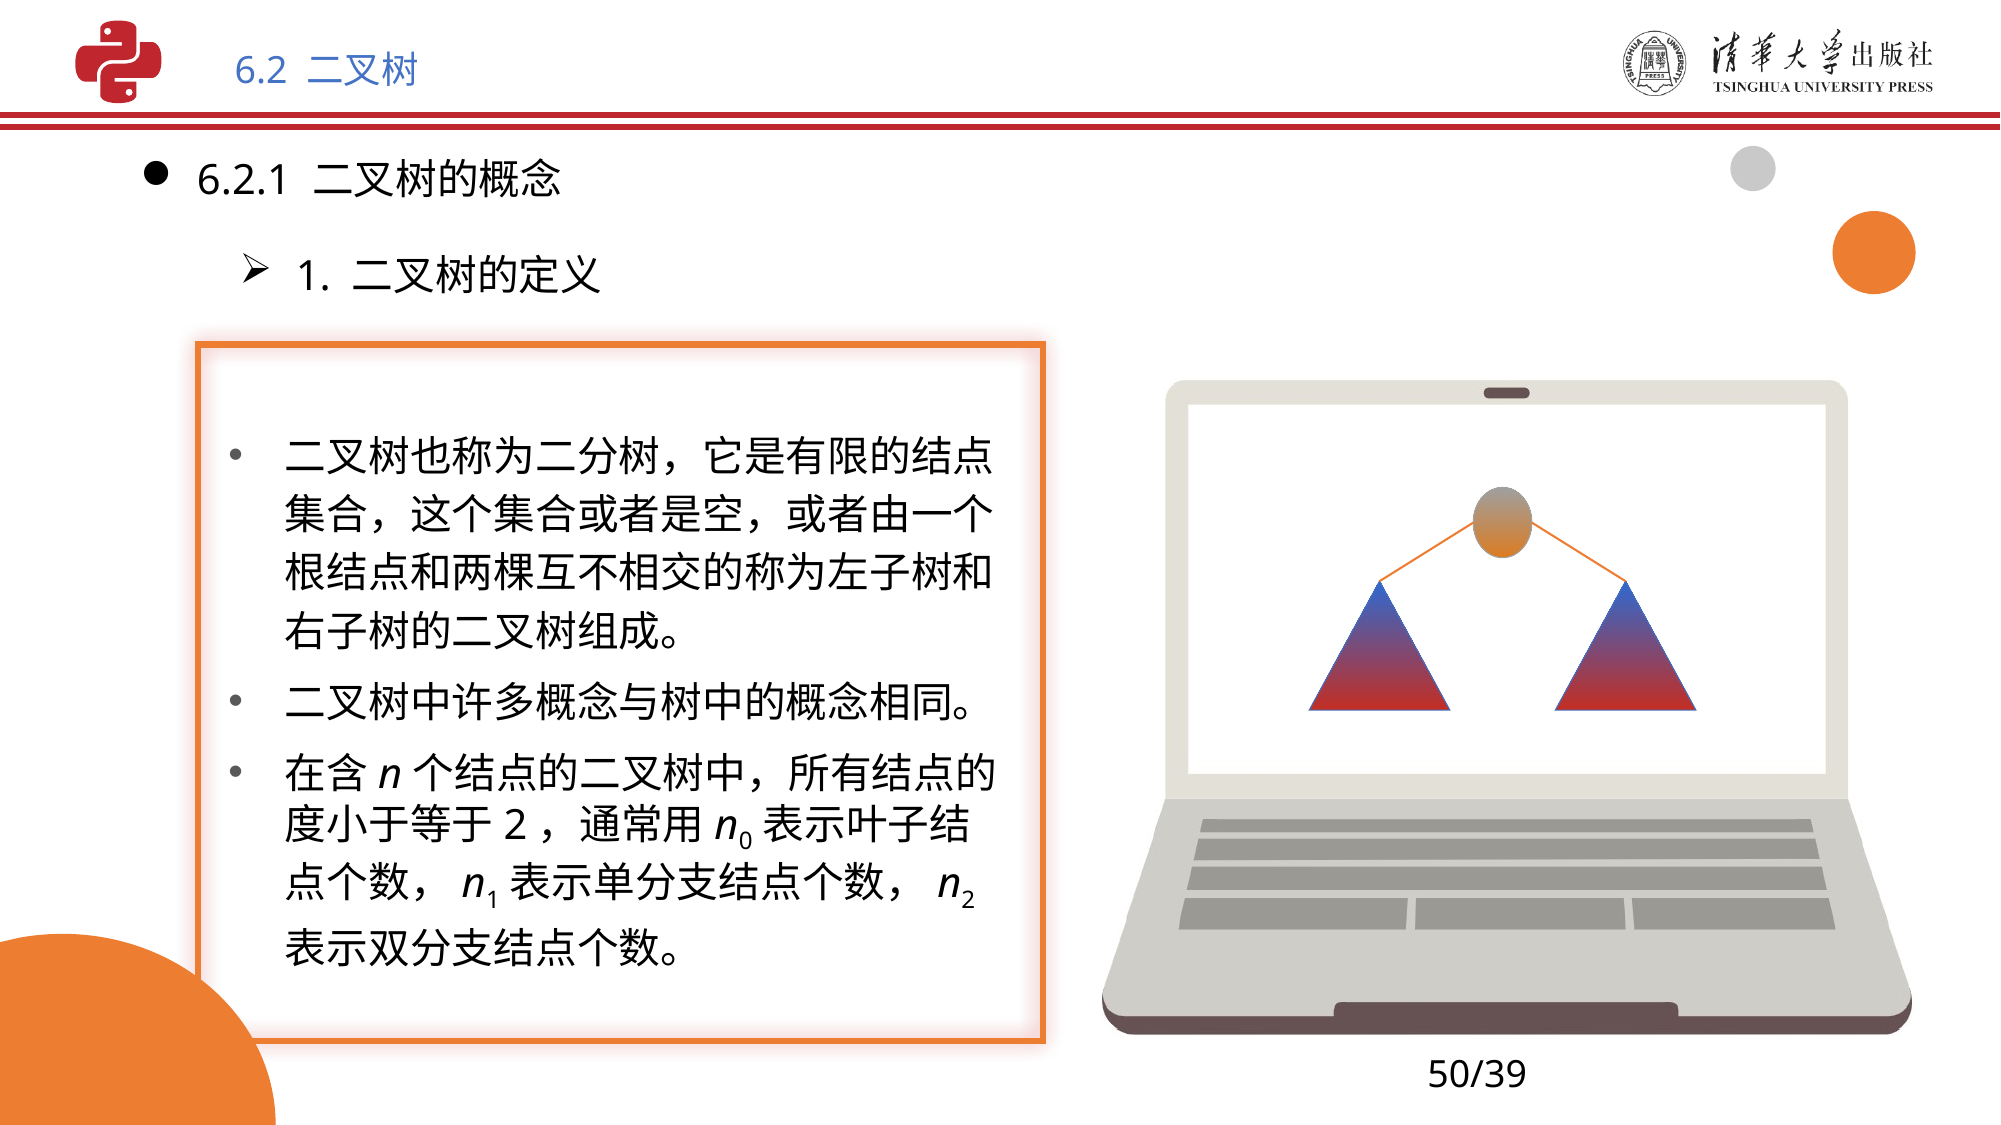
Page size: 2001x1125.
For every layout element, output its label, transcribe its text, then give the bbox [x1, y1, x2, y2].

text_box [1309, 487, 1696, 710]
text_box 6.2 二叉树 [219, 38, 434, 99]
picture [1018, 311, 1987, 1110]
text_box [1729, 144, 1777, 193]
text_box 1. 二叉树的定义 [224, 241, 659, 307]
text_box [1831, 209, 1917, 296]
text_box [197, 344, 1043, 1041]
text_box 6.2.1 二叉树的概念 [125, 145, 701, 211]
text_box [0, 932, 277, 1125]
